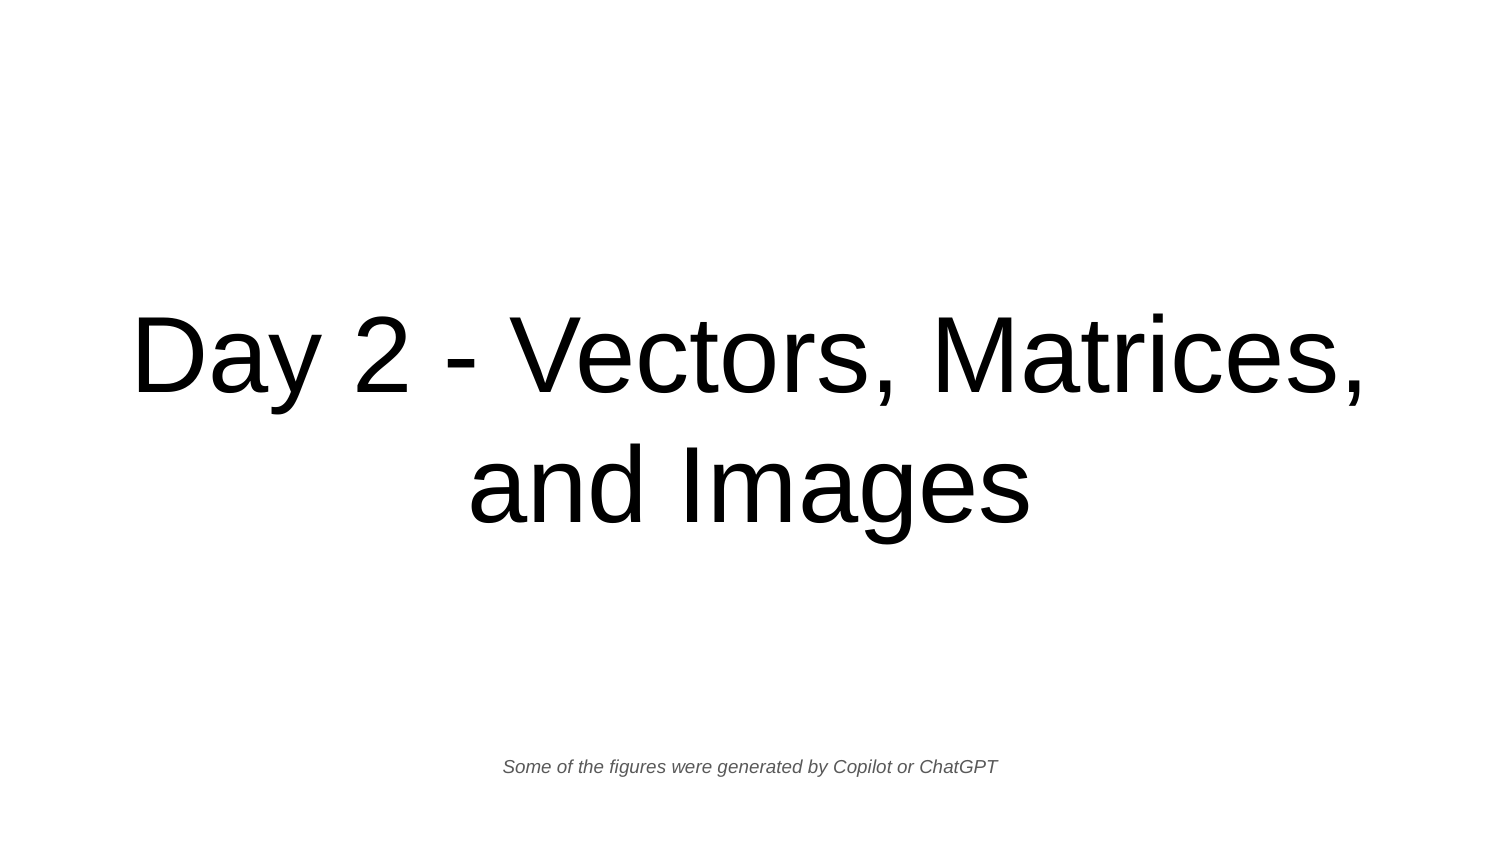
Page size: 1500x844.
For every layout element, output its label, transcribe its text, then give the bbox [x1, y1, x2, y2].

text_box Some of the figures were generated by Copilot or ChatGPT [337, 739, 1163, 800]
title Day 2 - Vectors, Matrices, and Images [51, 222, 1449, 559]
